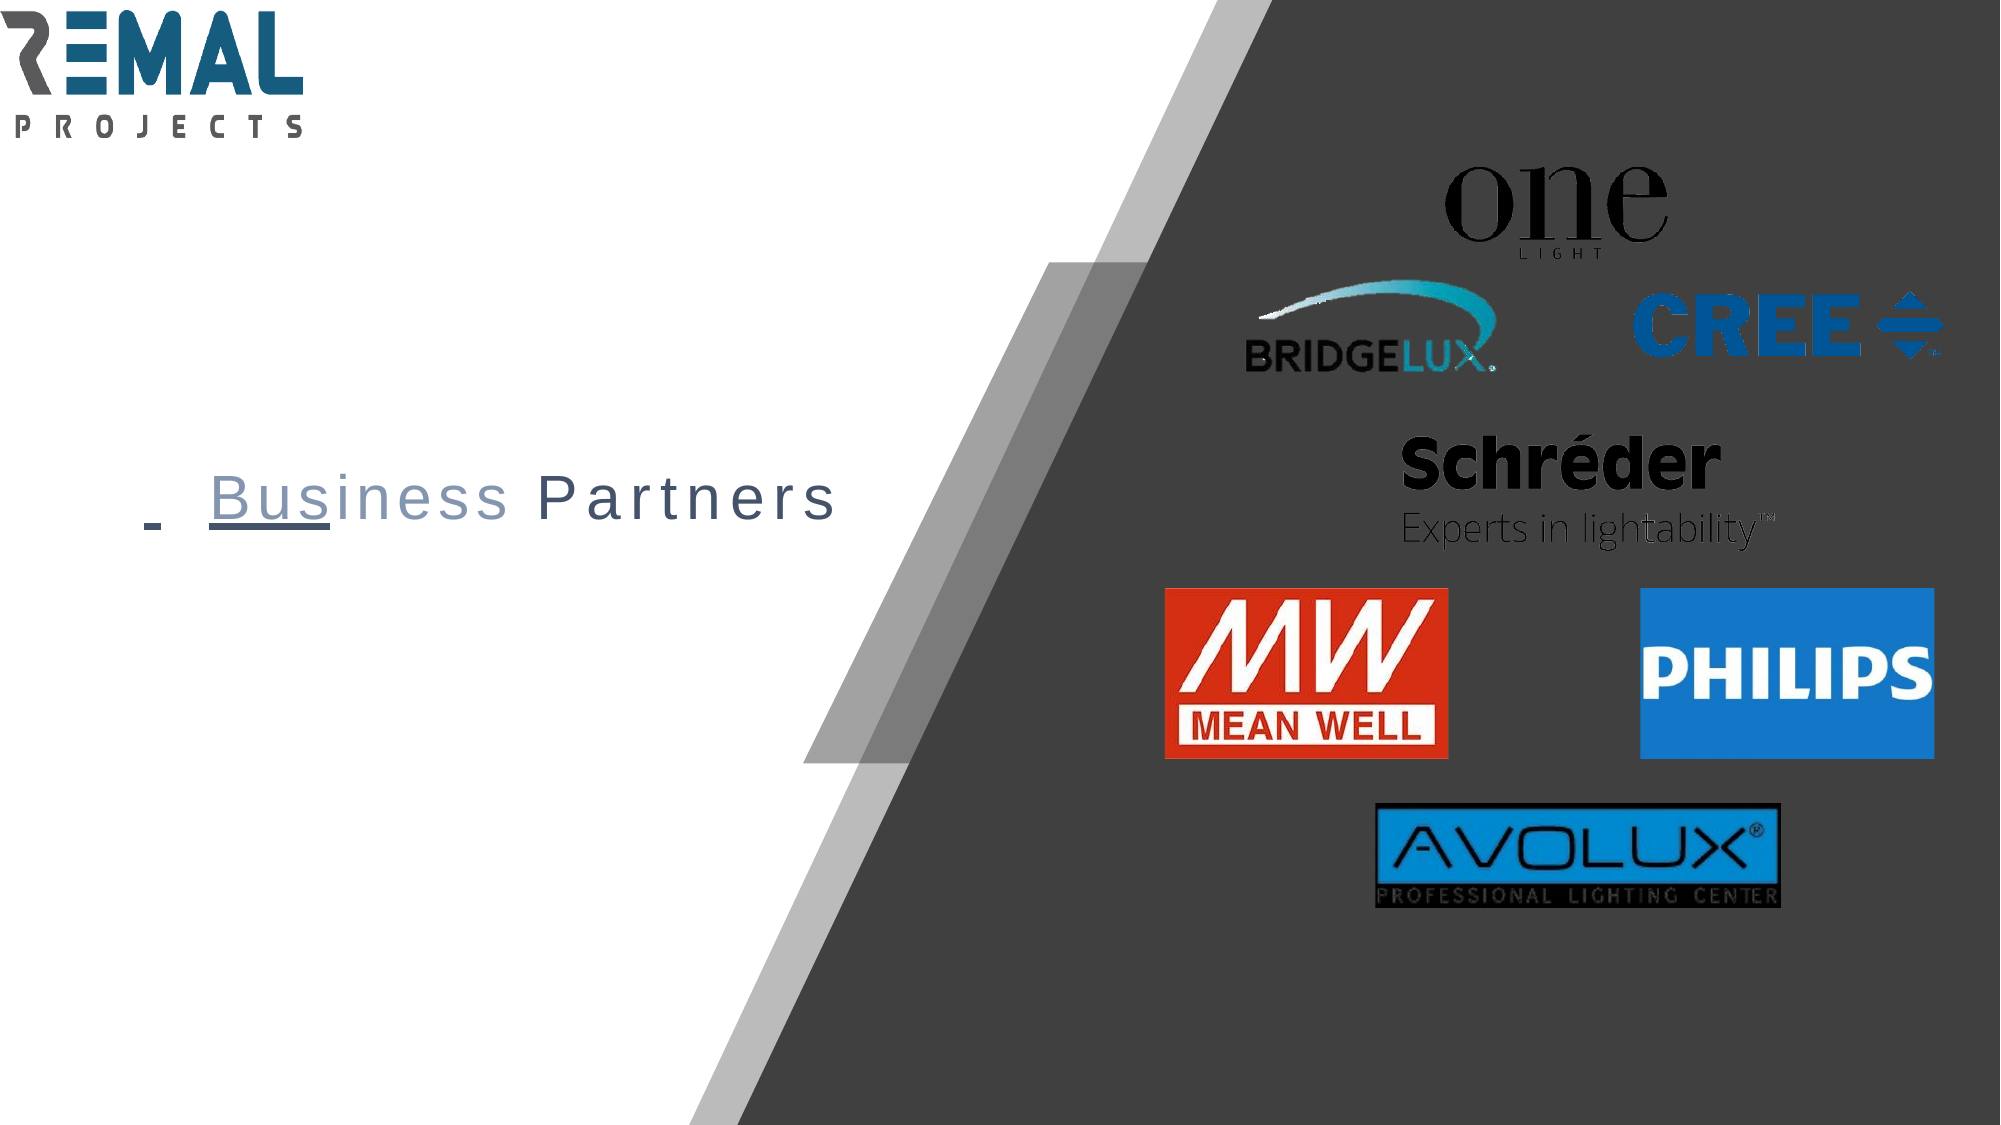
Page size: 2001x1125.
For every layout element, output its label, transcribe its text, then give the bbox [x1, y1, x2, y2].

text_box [1164, 166, 1949, 908]
title Business Partners [142, 455, 848, 646]
text_box [0, 10, 303, 138]
